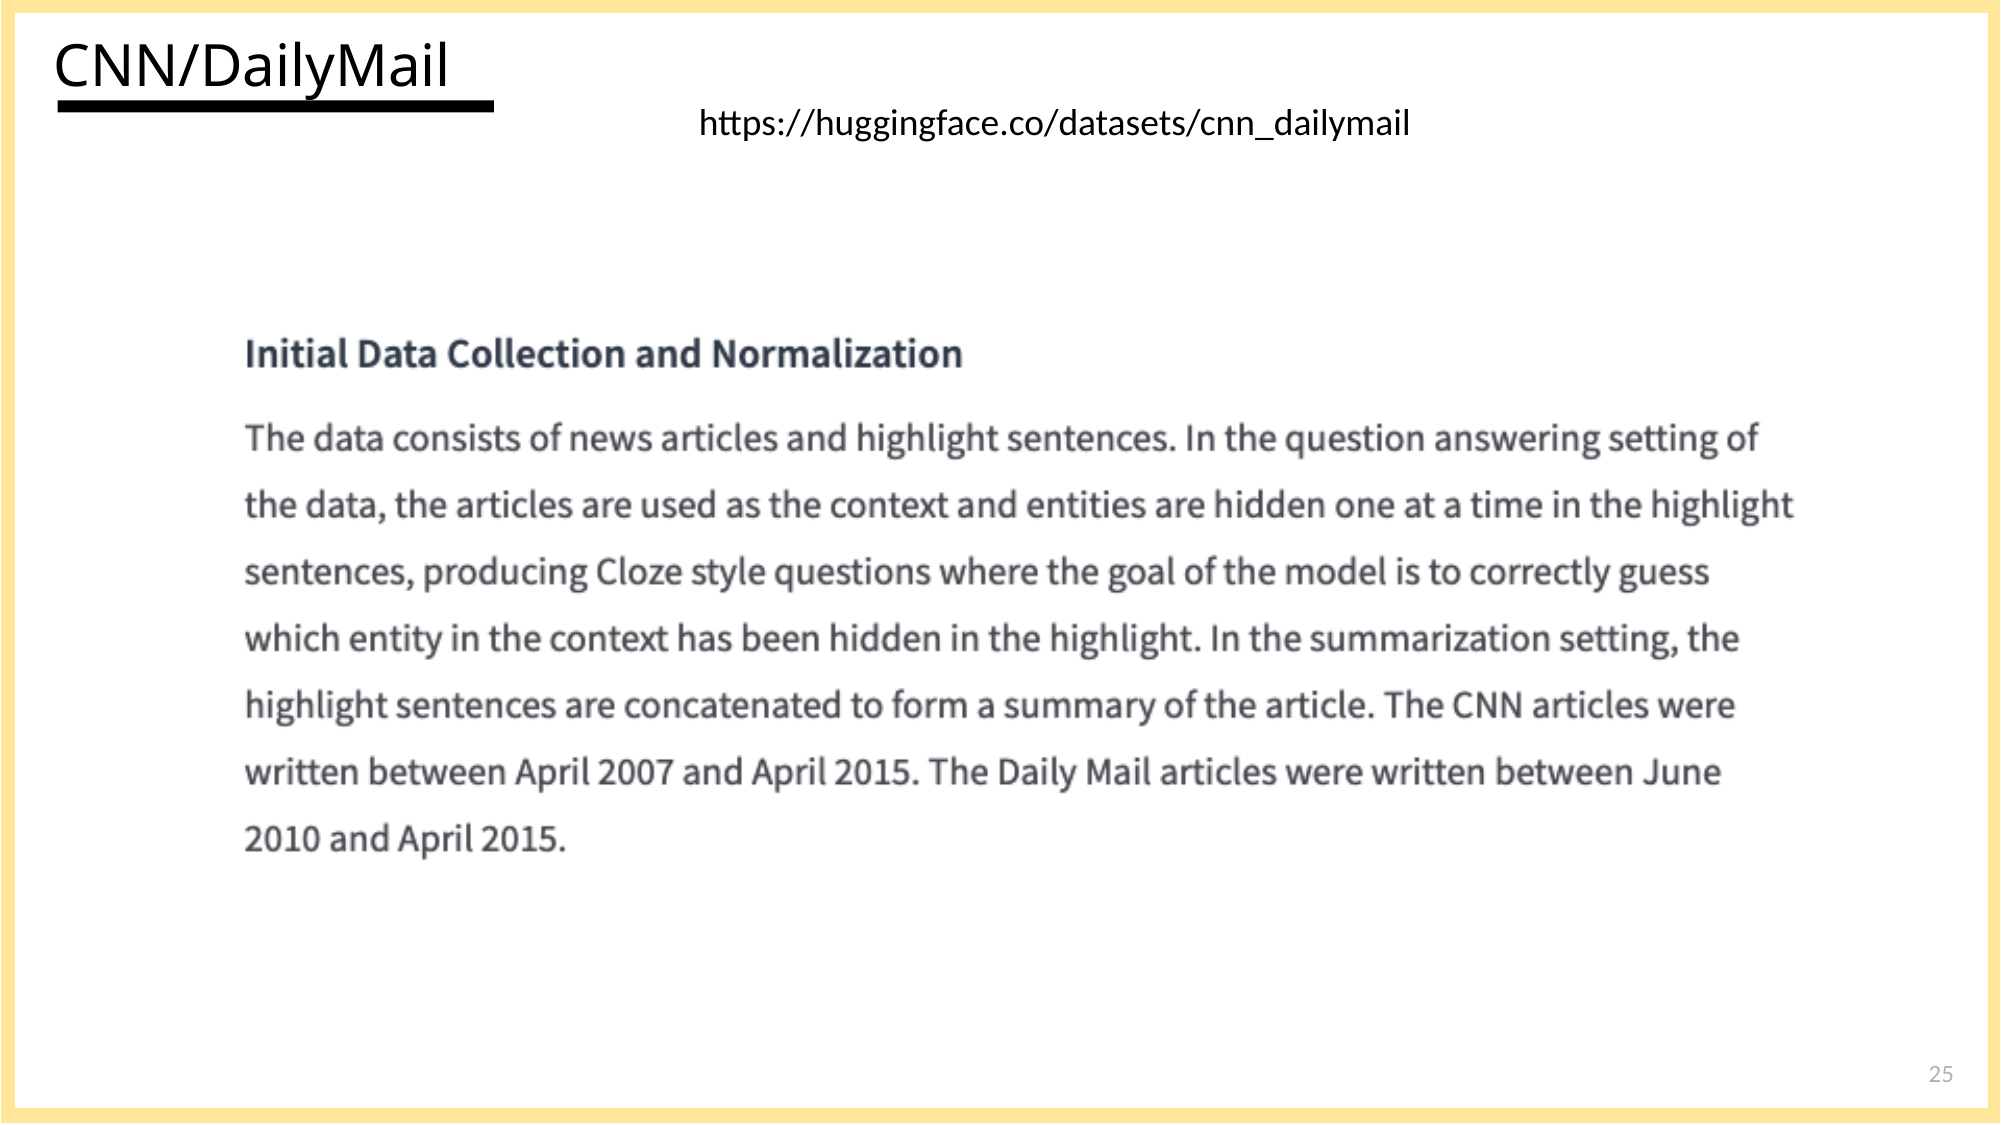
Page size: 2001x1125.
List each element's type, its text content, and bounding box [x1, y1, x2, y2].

text_box CNN/DailyMail [38, 28, 1321, 132]
slide_number 25 [1519, 1042, 1970, 1103]
picture [223, 322, 1826, 881]
text_box https://huggingface.co/datasets/cnn_dailymail [684, 90, 1427, 151]
